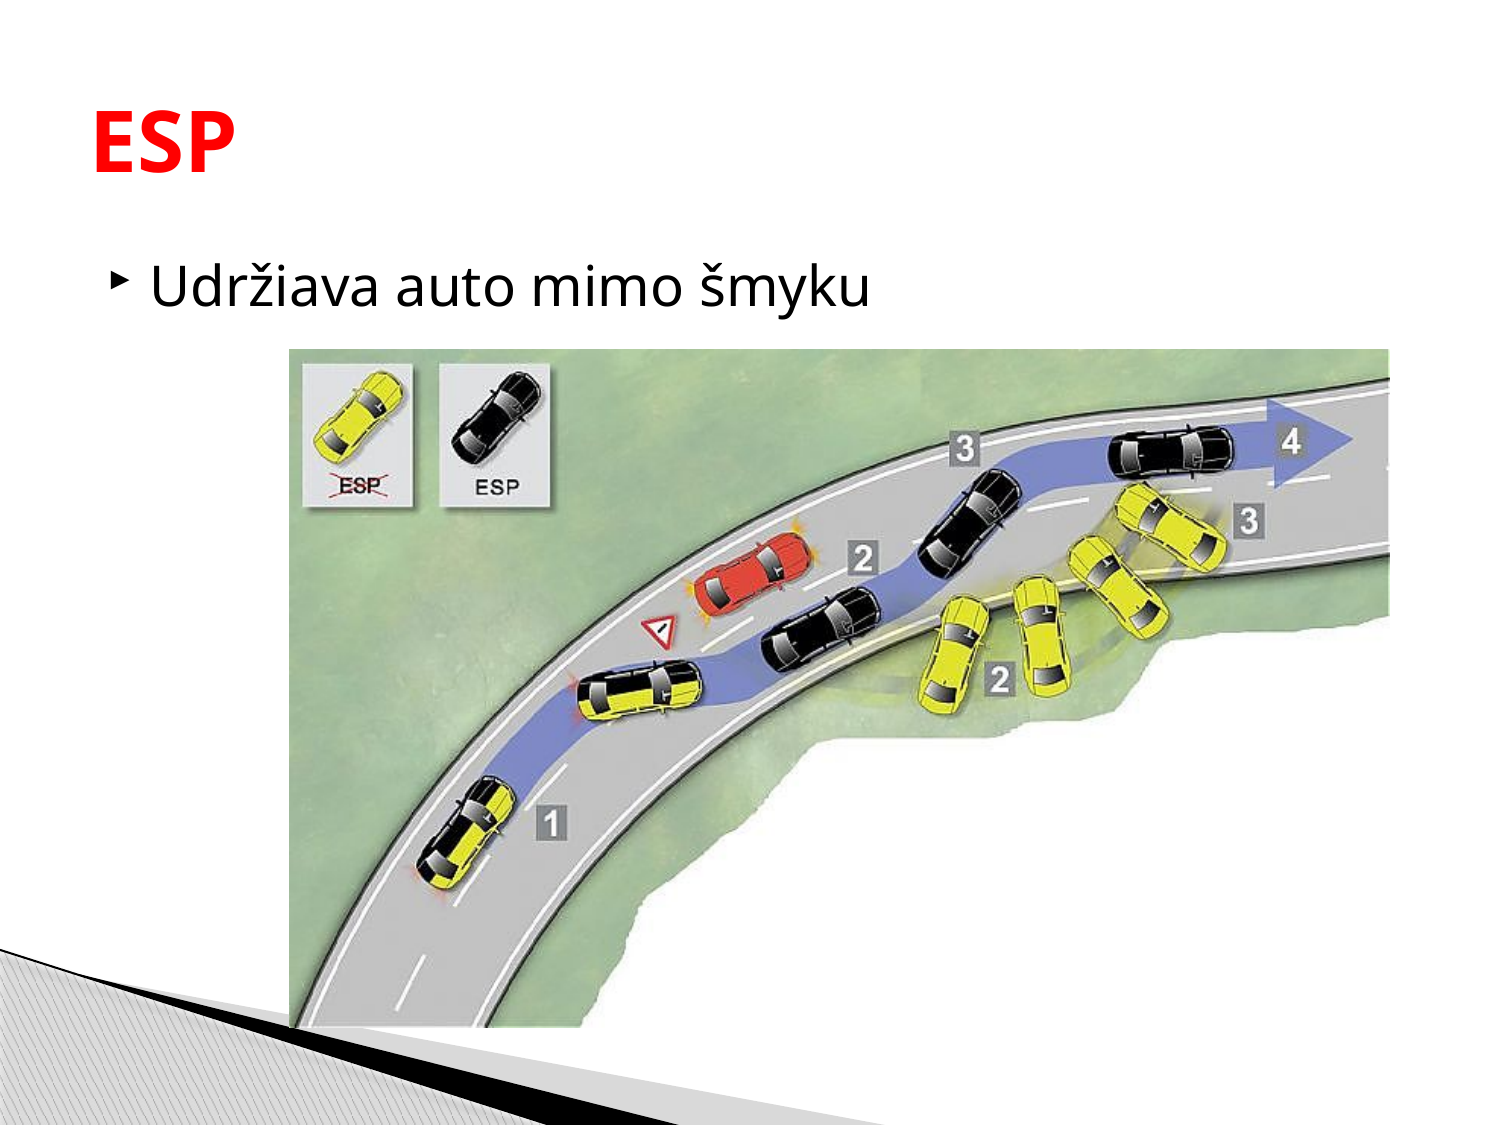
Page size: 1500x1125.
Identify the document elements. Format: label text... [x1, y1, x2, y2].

picture [289, 349, 1390, 1029]
list Udržiava auto mimo šmyku [75, 243, 1425, 986]
title ESP [75, 45, 1425, 233]
